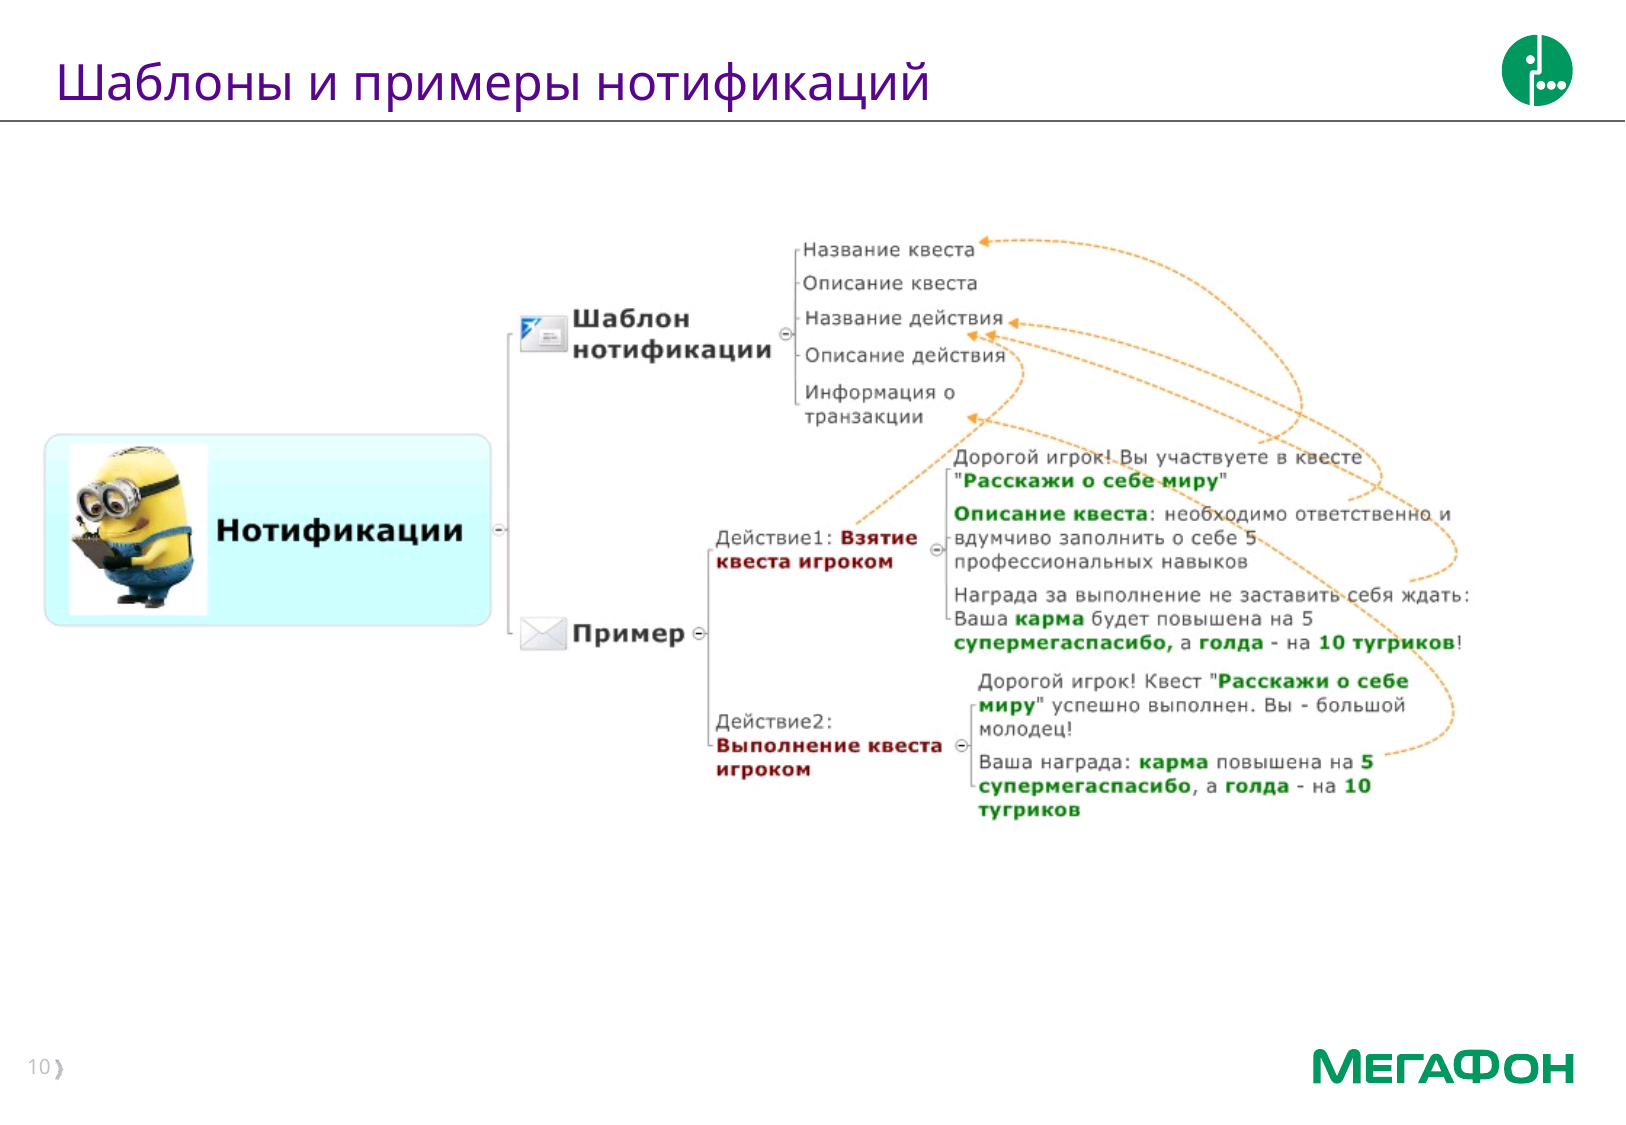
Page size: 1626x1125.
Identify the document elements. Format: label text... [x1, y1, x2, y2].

title Шаблоны и примеры нотификаций [55, 0, 1477, 112]
picture [0, 211, 1604, 896]
slide_number 10 [0, 1049, 51, 1087]
picture [52, 1054, 65, 1083]
